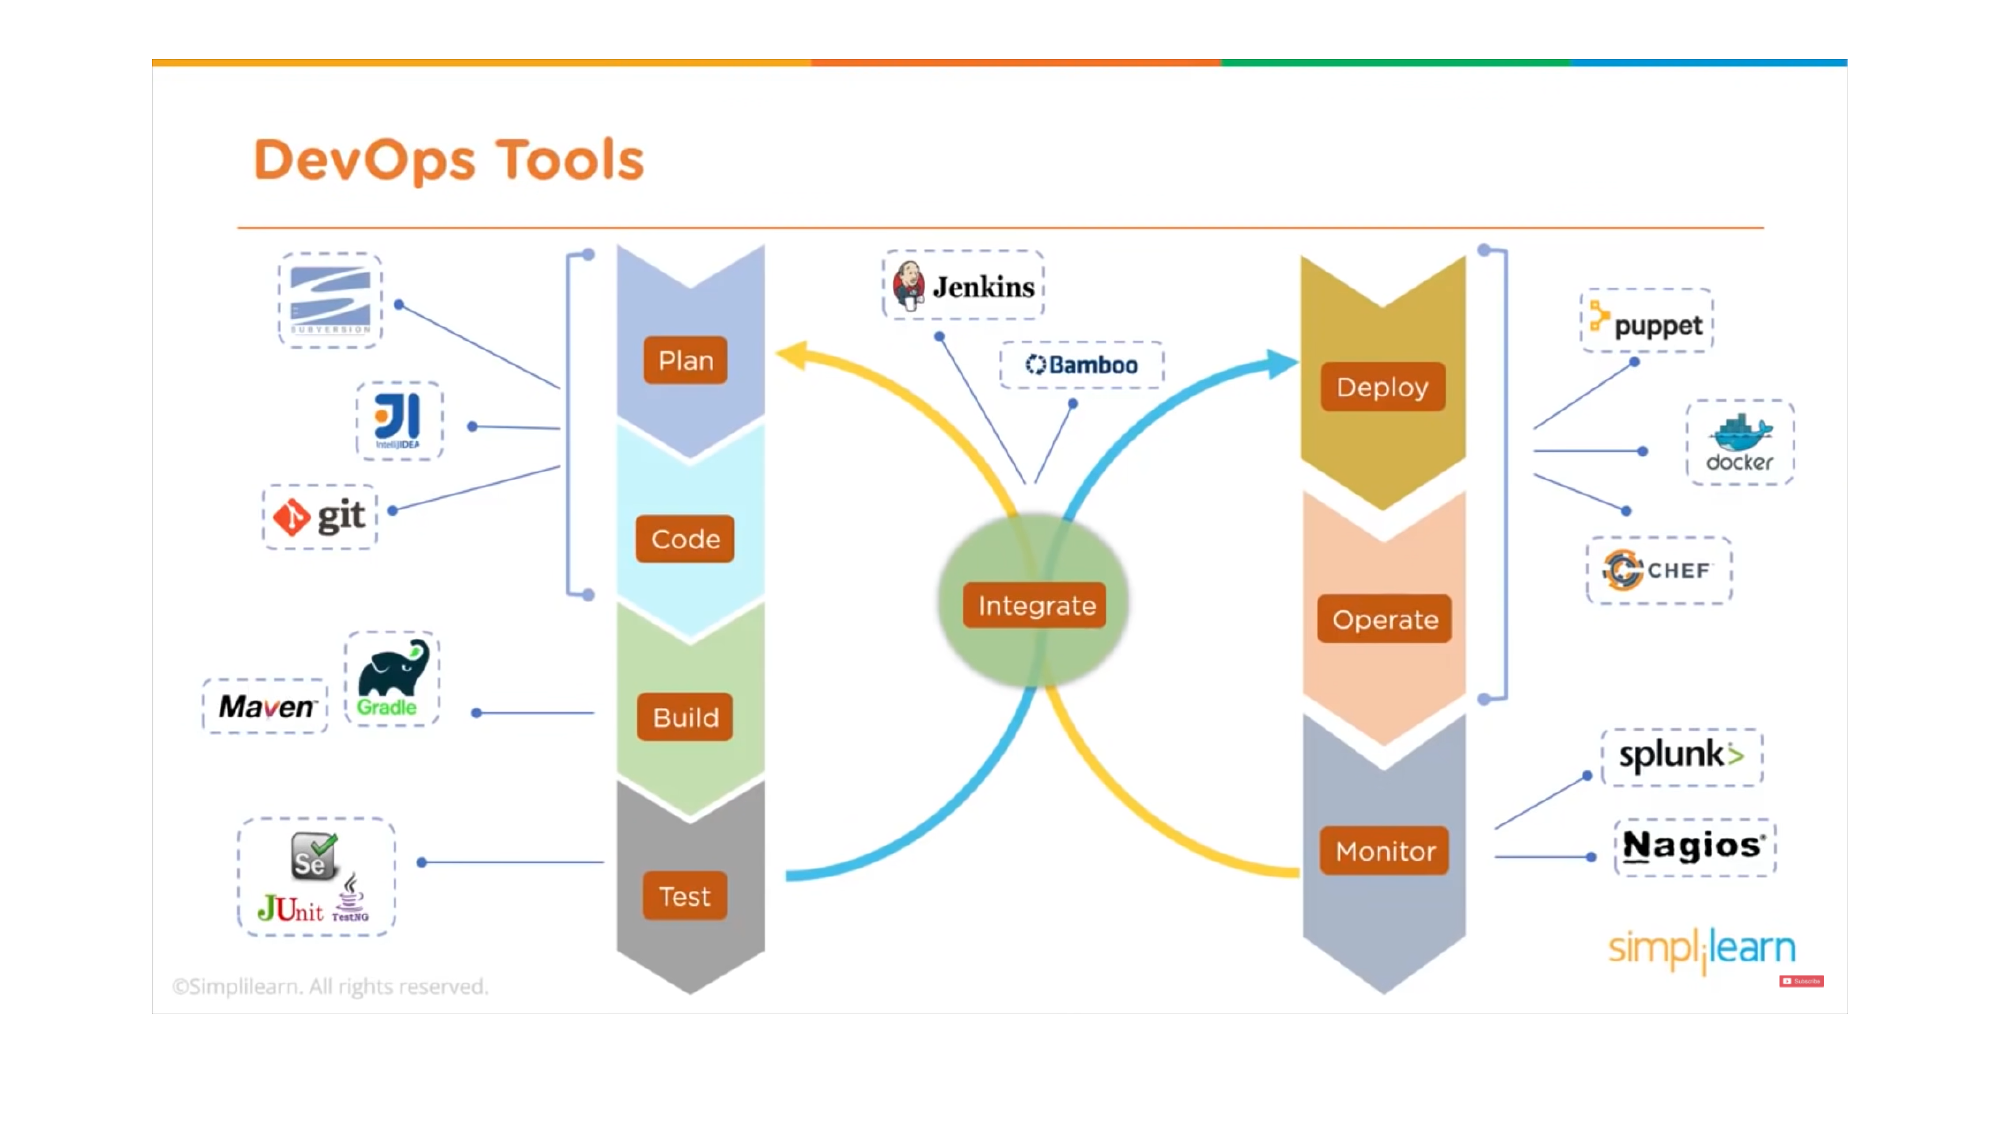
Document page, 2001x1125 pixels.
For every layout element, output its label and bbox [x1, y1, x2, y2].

list [152, 59, 1848, 1014]
